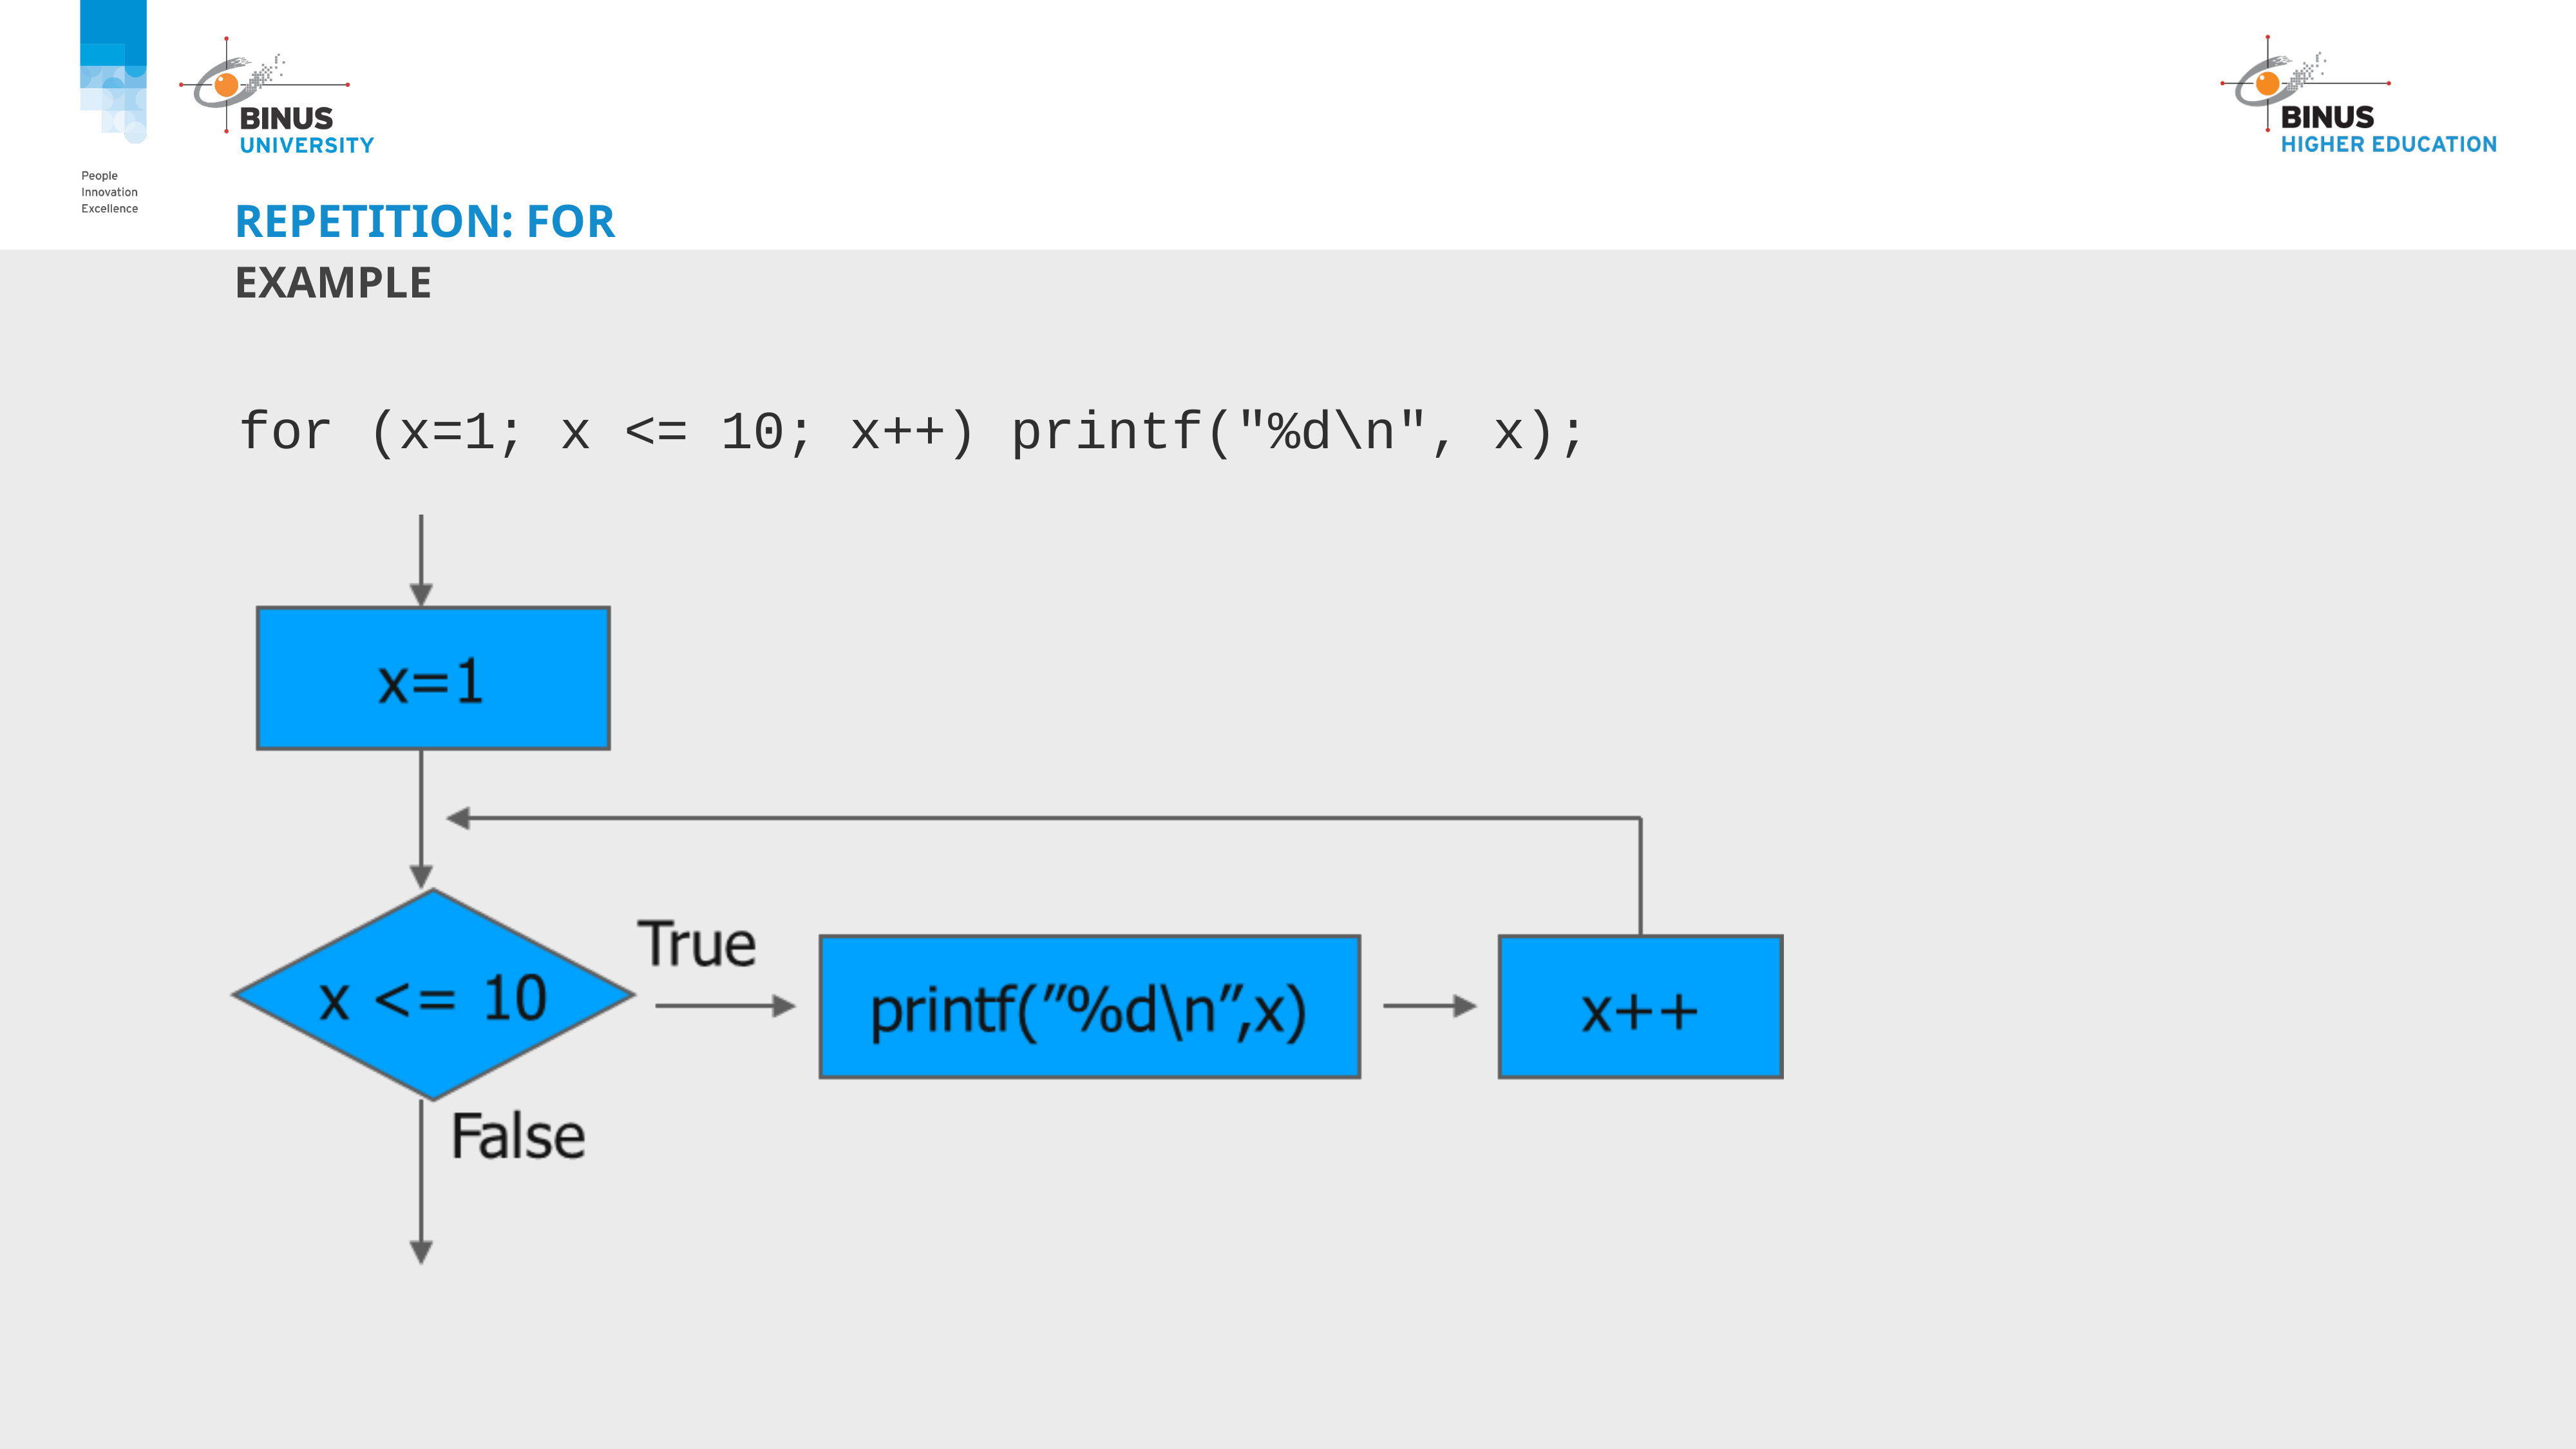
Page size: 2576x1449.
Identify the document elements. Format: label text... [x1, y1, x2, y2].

picture [174, 25, 374, 161]
title repetition: for [228, 197, 1784, 252]
picture [229, 515, 1784, 1290]
picture [2199, 0, 2496, 156]
list example [228, 255, 1262, 341]
picture [80, 66, 147, 144]
text_box for (x=1; x <= 10; x++) printf("%d\n", x); [229, 390, 1784, 464]
picture [81, 146, 146, 213]
